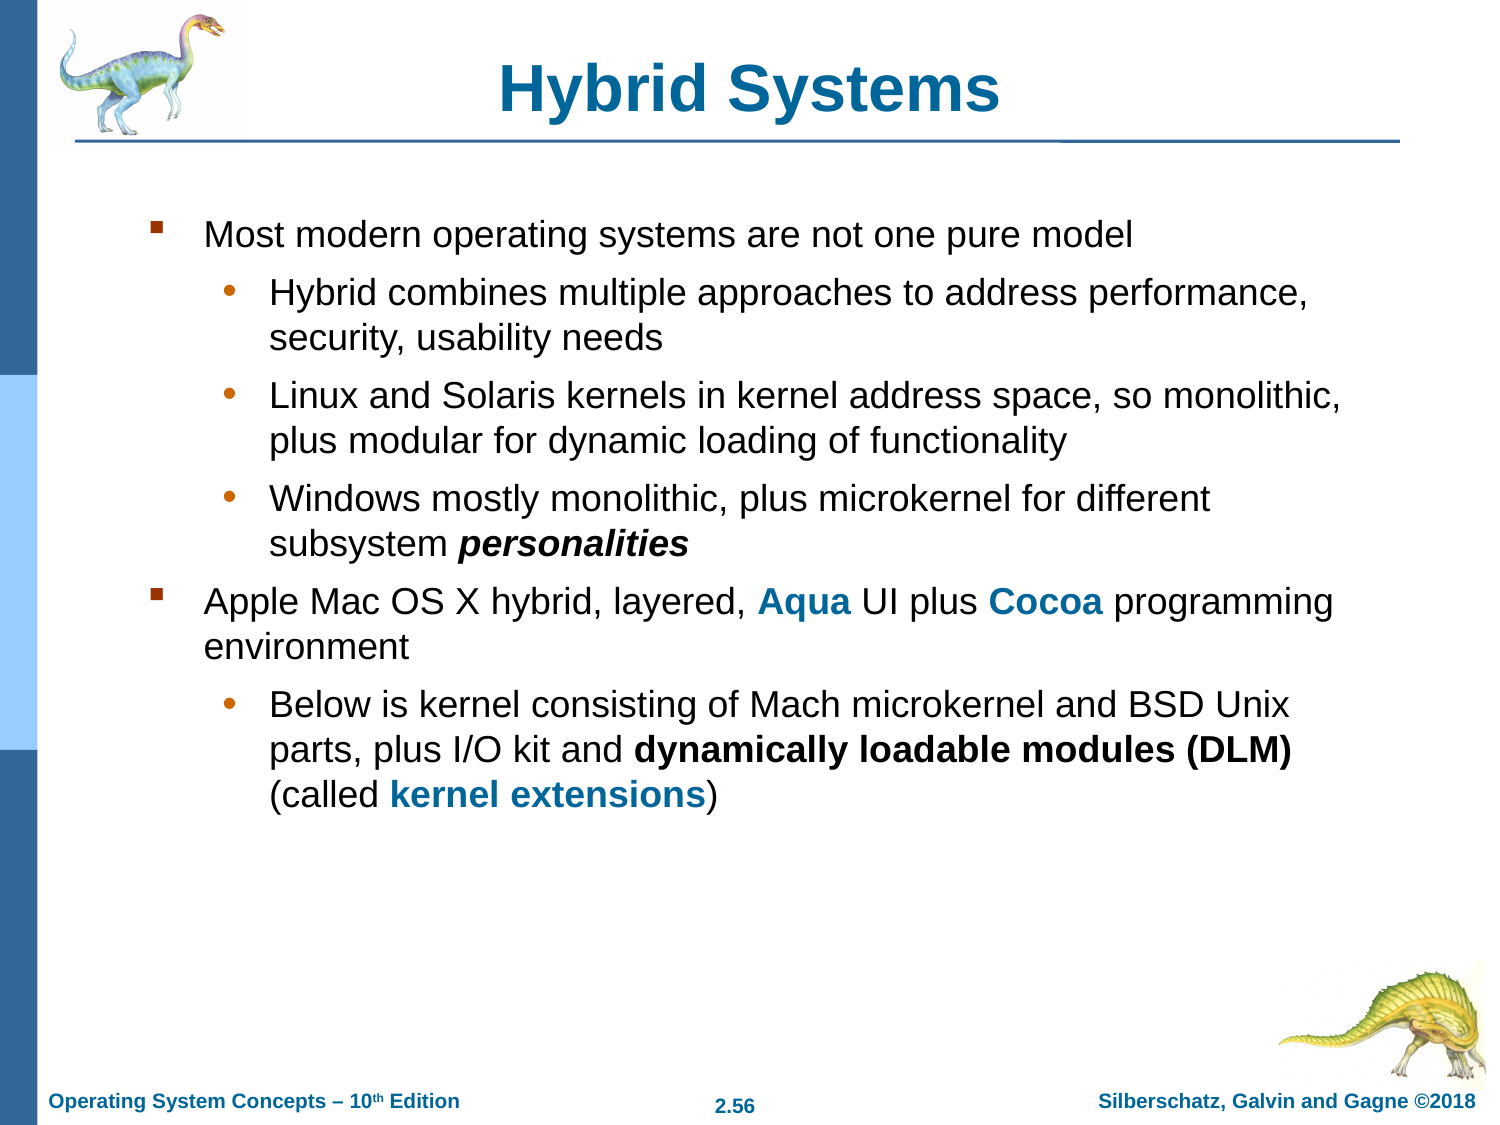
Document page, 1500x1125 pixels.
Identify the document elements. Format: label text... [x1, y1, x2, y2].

picture [1275, 959, 1486, 1090]
title Hybrid Systems [75, 37, 1425, 132]
list Most modern operating systems are not one pure model Hybrid combines multiple approaches to address performance, security, usability needs Linux and Solaris kernels in kernel address space, so monolithic, plus modular for dynamic loading of functionality Windows mostly monolithic, plus microkernel for different subsystem personalities Apple Mac OS X hybrid, layered, Aqua UI plus Cocoa programming environment Below is kernel consisting of Mach microkernel and BSD Unix parts, plus I/O kit and dynamically loadable modules (DLM) (called kernel extensions) [132, 202, 1385, 953]
picture [46, 0, 243, 149]
